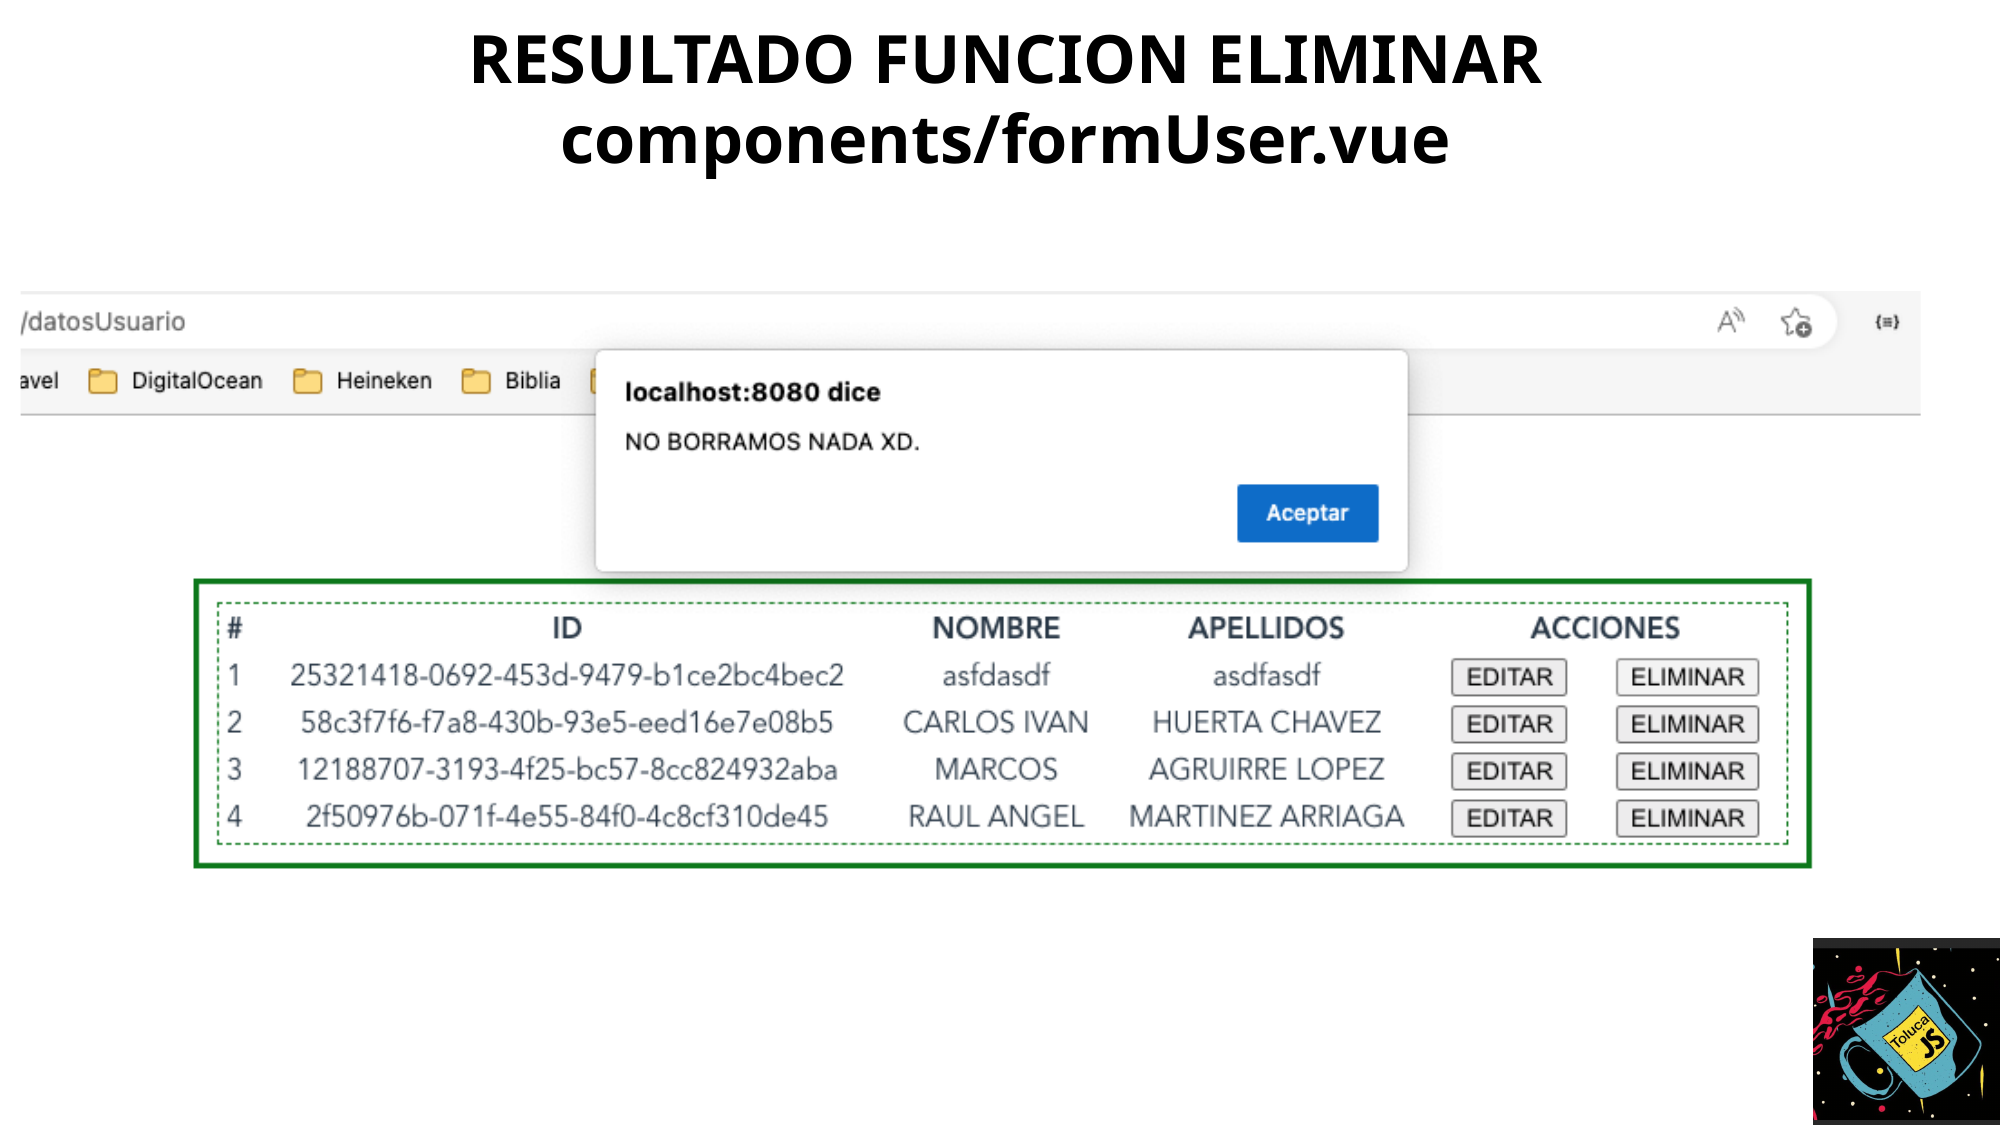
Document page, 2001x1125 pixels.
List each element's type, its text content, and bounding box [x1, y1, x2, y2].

picture [1813, 938, 2000, 1125]
picture [20, 291, 1921, 906]
text_box RESULTADO FUNCION ELIMINAR components/formUser.vue [11, 9, 2000, 184]
